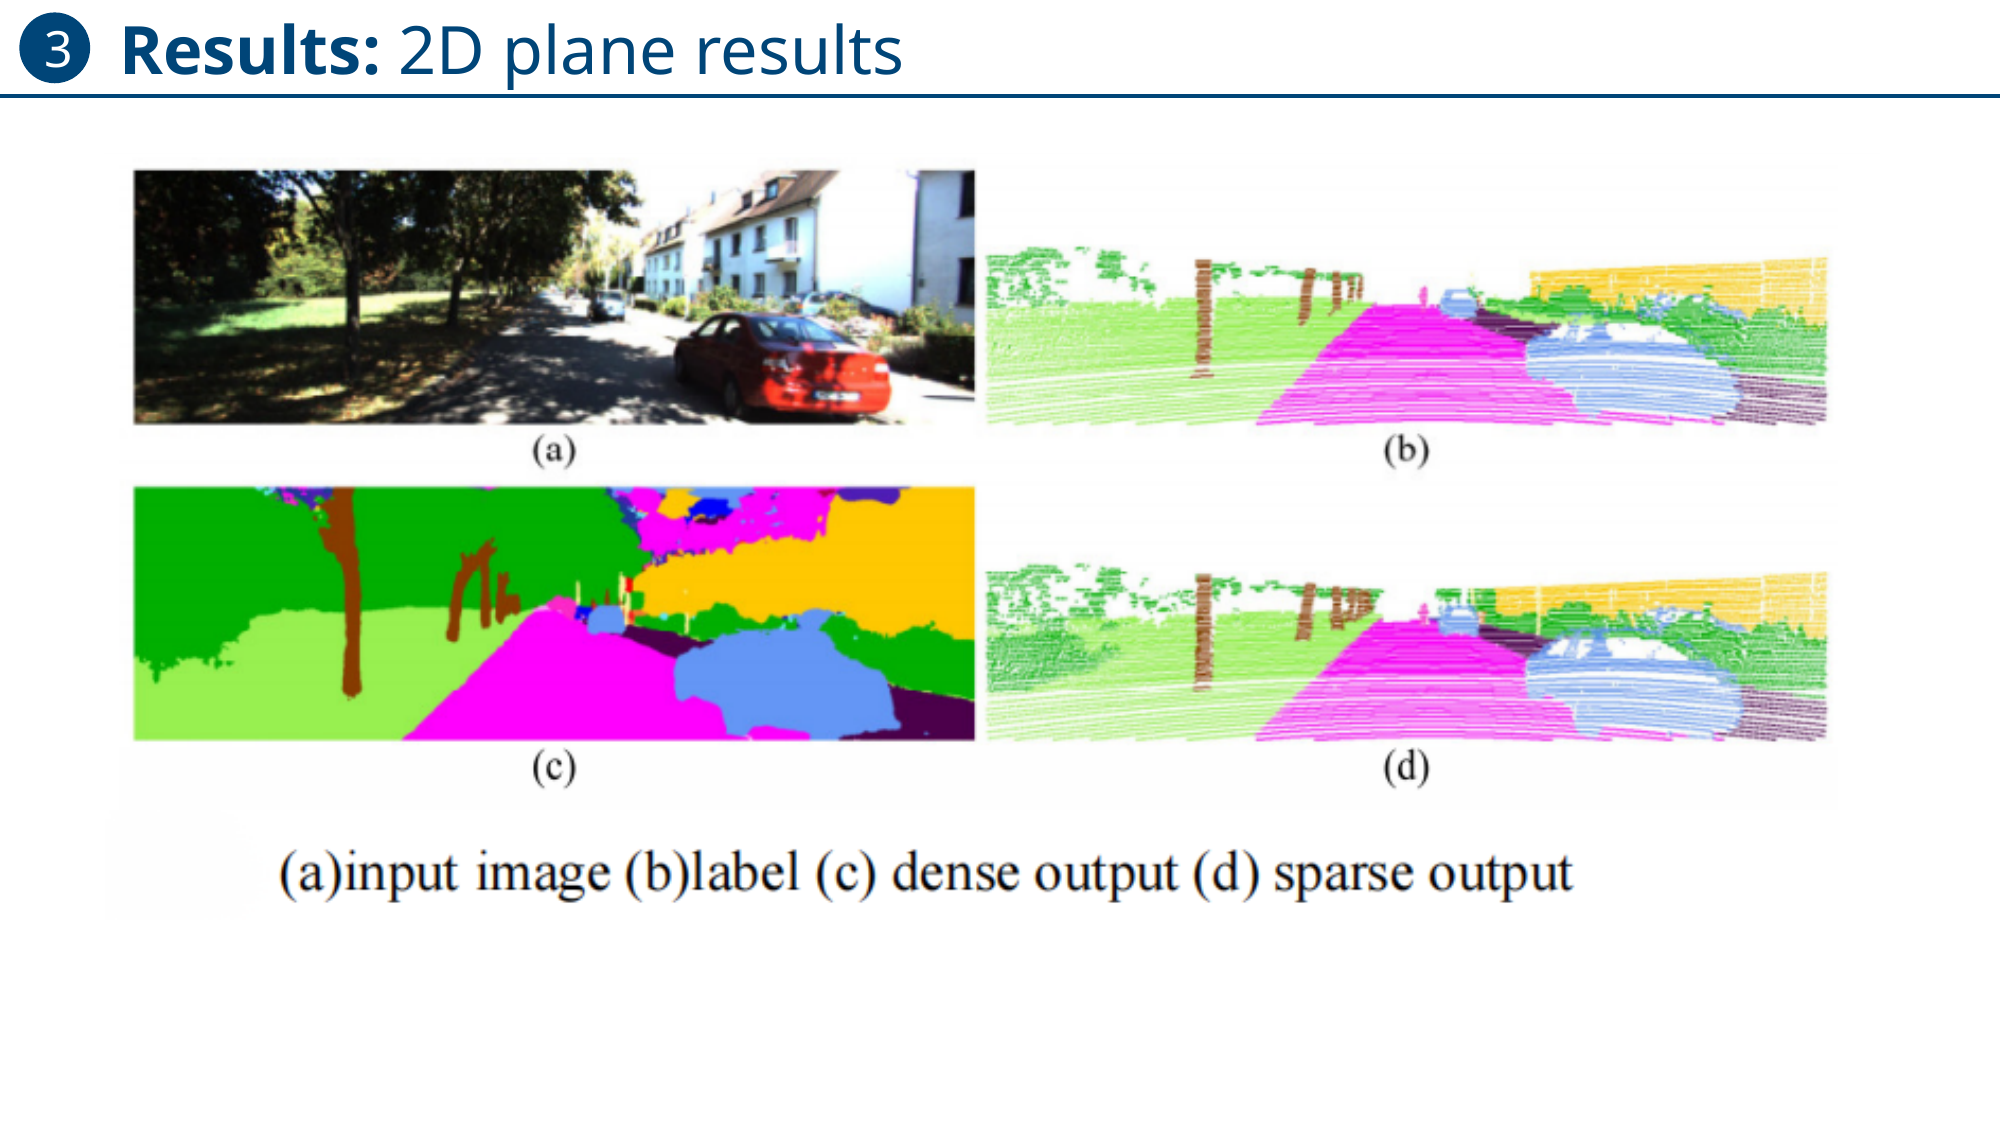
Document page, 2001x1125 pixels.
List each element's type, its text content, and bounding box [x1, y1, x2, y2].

text_box Results: 2D plane results [104, 0, 983, 96]
text_box 3 [18, 11, 92, 85]
picture [104, 152, 1880, 920]
